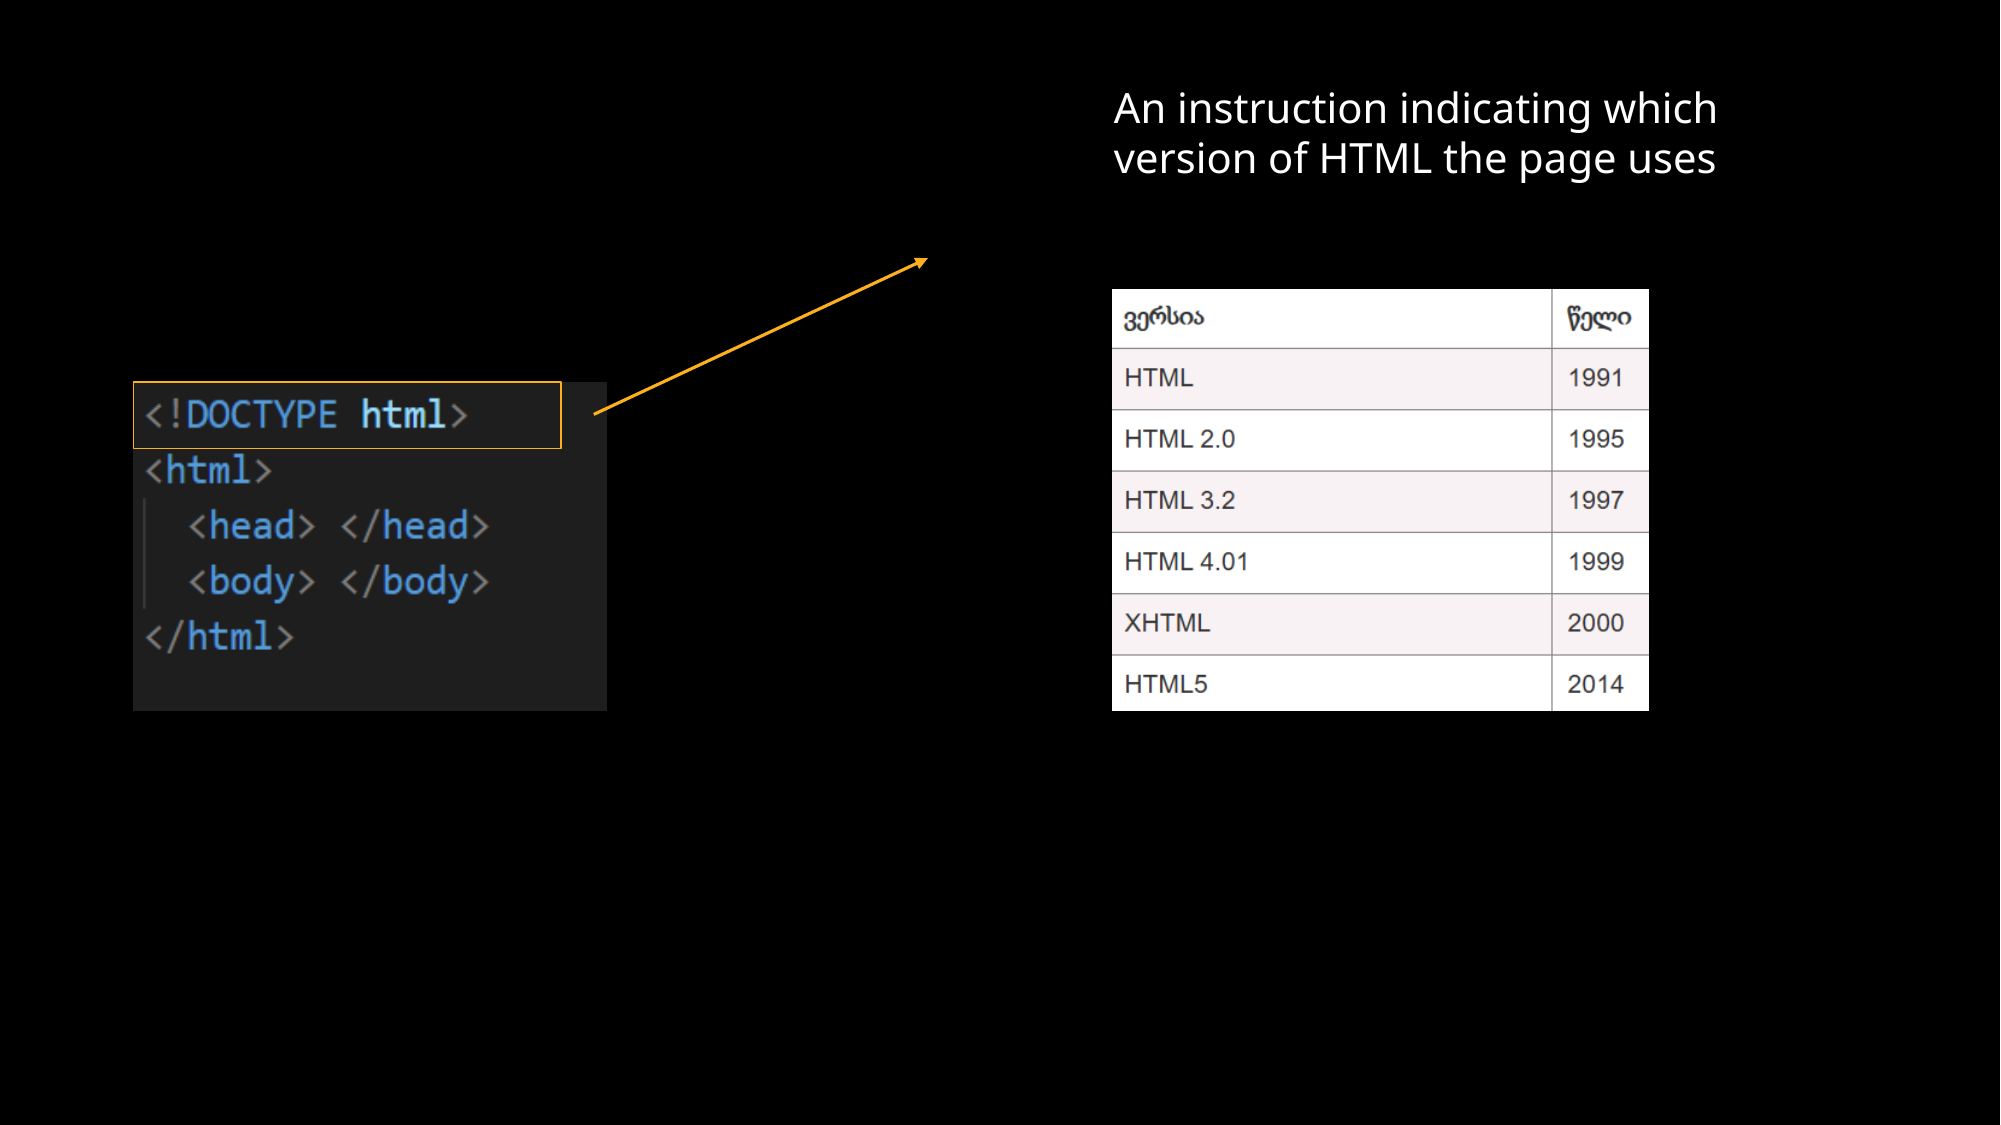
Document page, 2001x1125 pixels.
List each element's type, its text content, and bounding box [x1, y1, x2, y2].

text_box An instruction indicating which version of HTML the page uses [1099, 74, 1746, 190]
picture [133, 382, 607, 711]
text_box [593, 258, 928, 415]
picture [1112, 289, 1649, 711]
